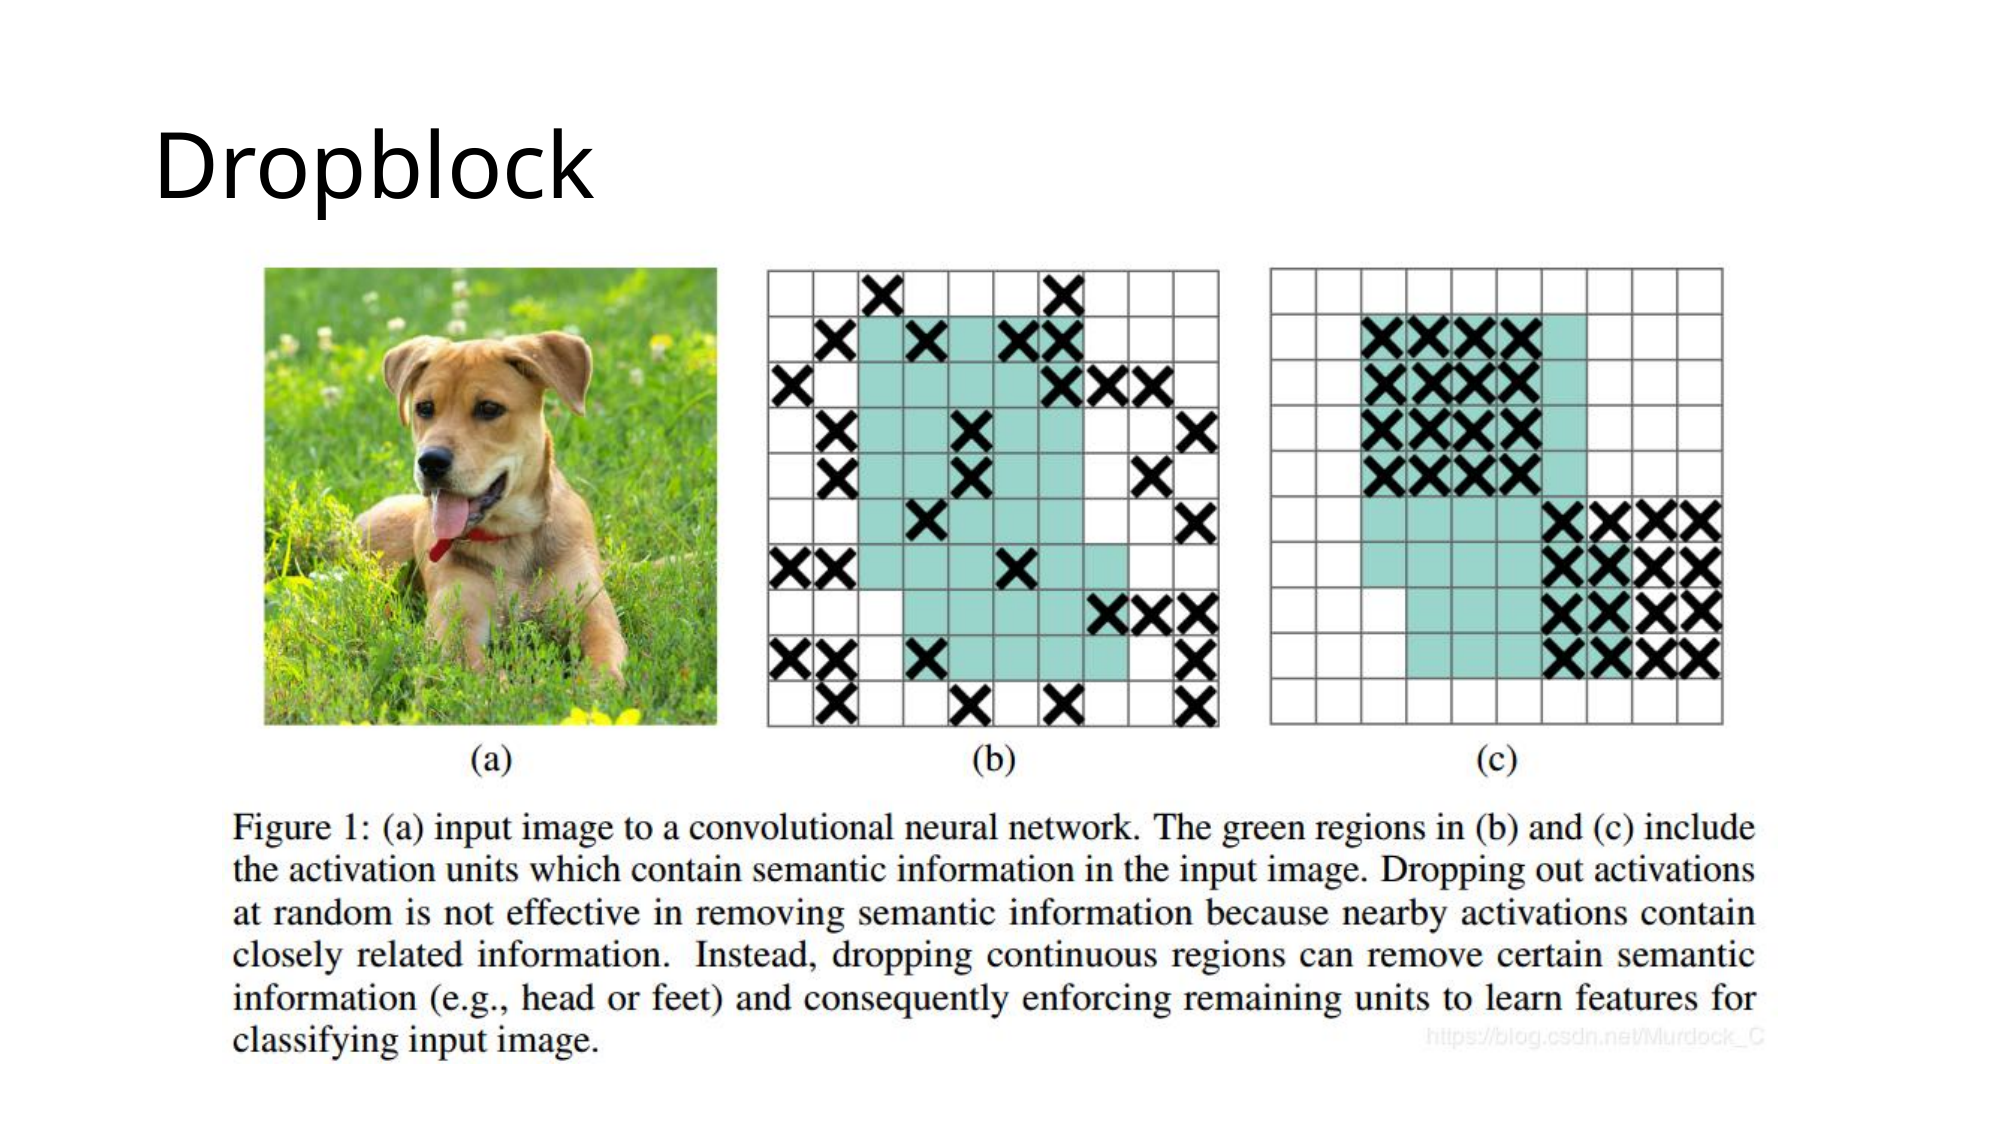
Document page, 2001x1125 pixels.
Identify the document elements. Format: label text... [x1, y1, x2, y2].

picture [222, 226, 1778, 1064]
title Dropblock [137, 59, 1863, 278]
